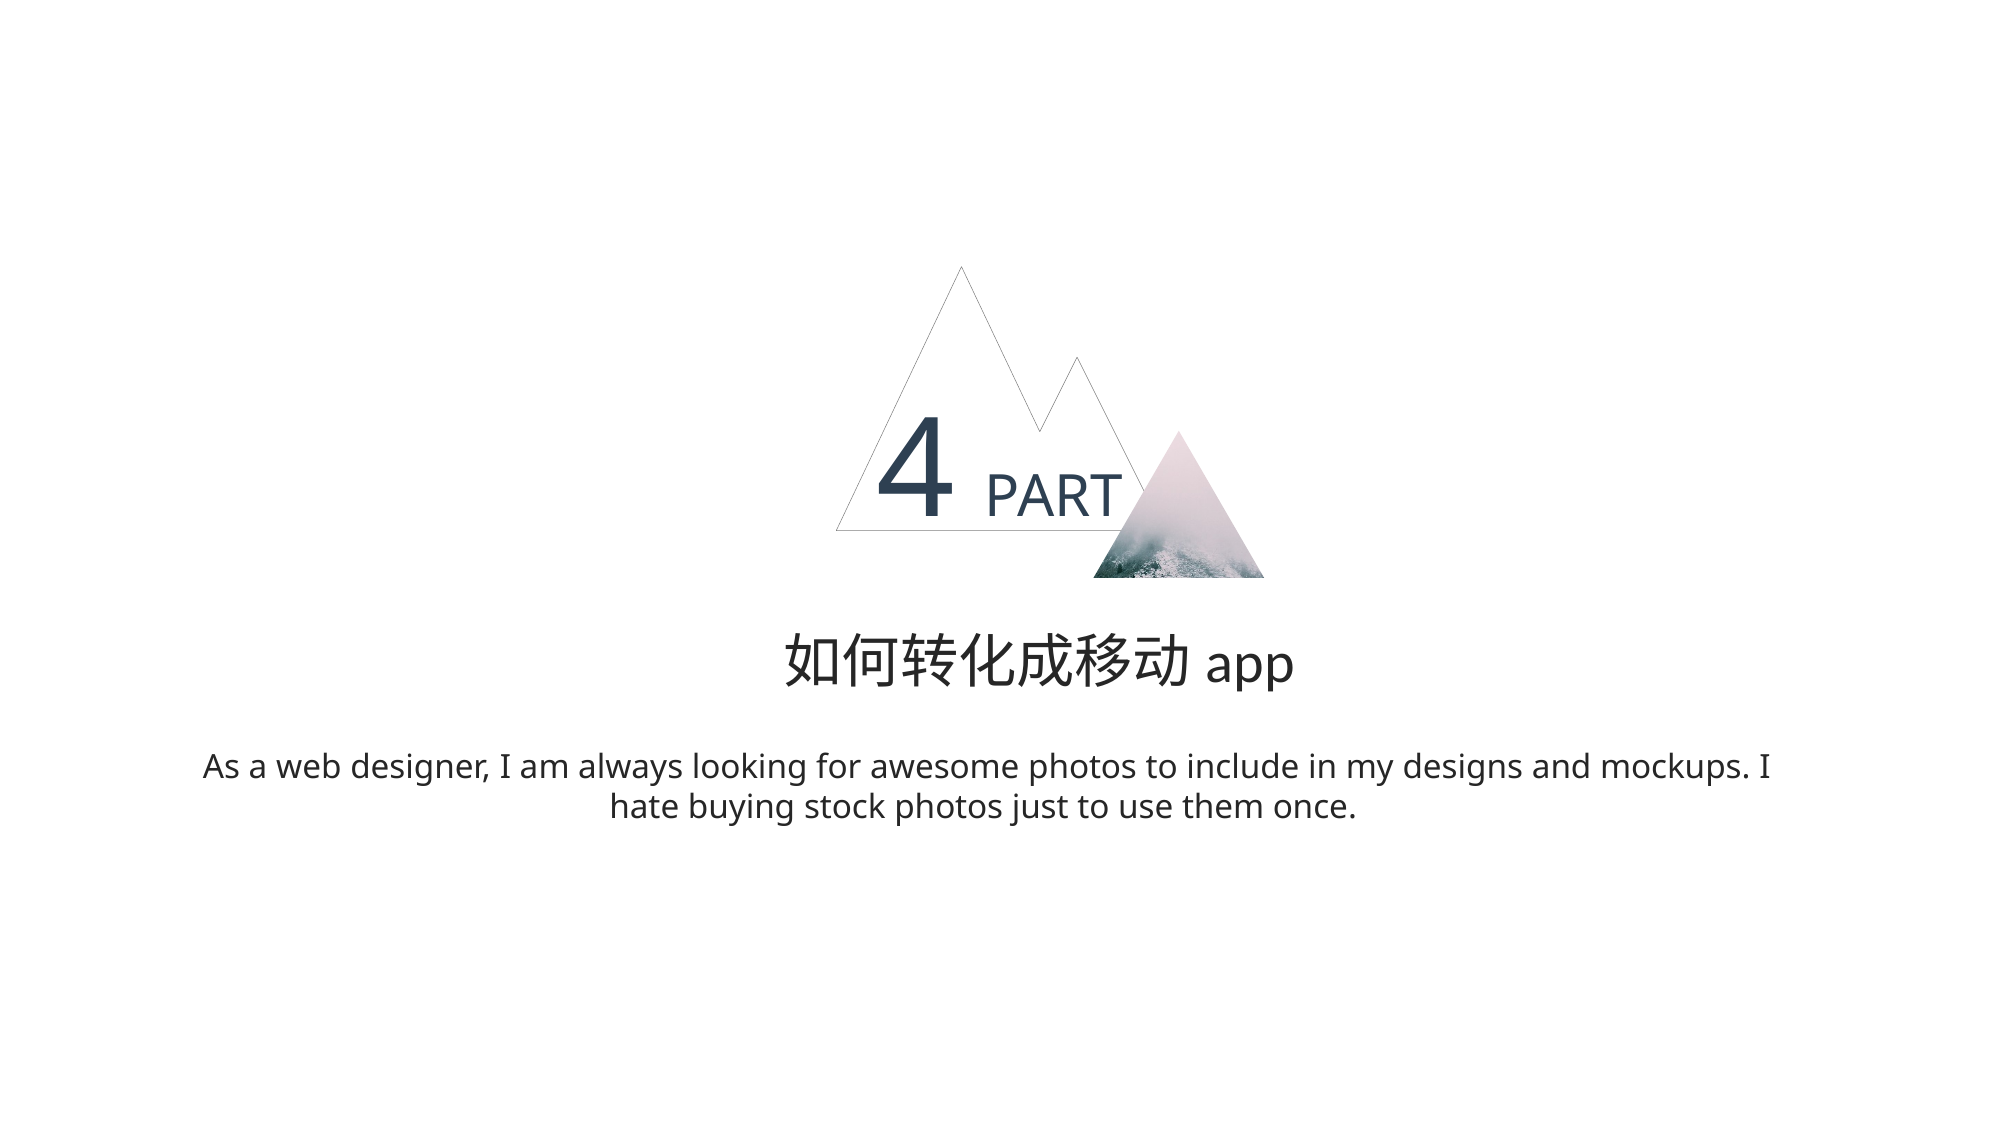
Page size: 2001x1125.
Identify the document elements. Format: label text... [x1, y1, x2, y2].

text_box 如何转化成移动app [768, 616, 1310, 702]
text_box As a web designer, I am always looking for awesome photos to include in my designs and mockups. I hate buying stock photos just to use them once. [184, 738, 1792, 833]
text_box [836, 266, 1164, 554]
picture [1093, 430, 1265, 579]
